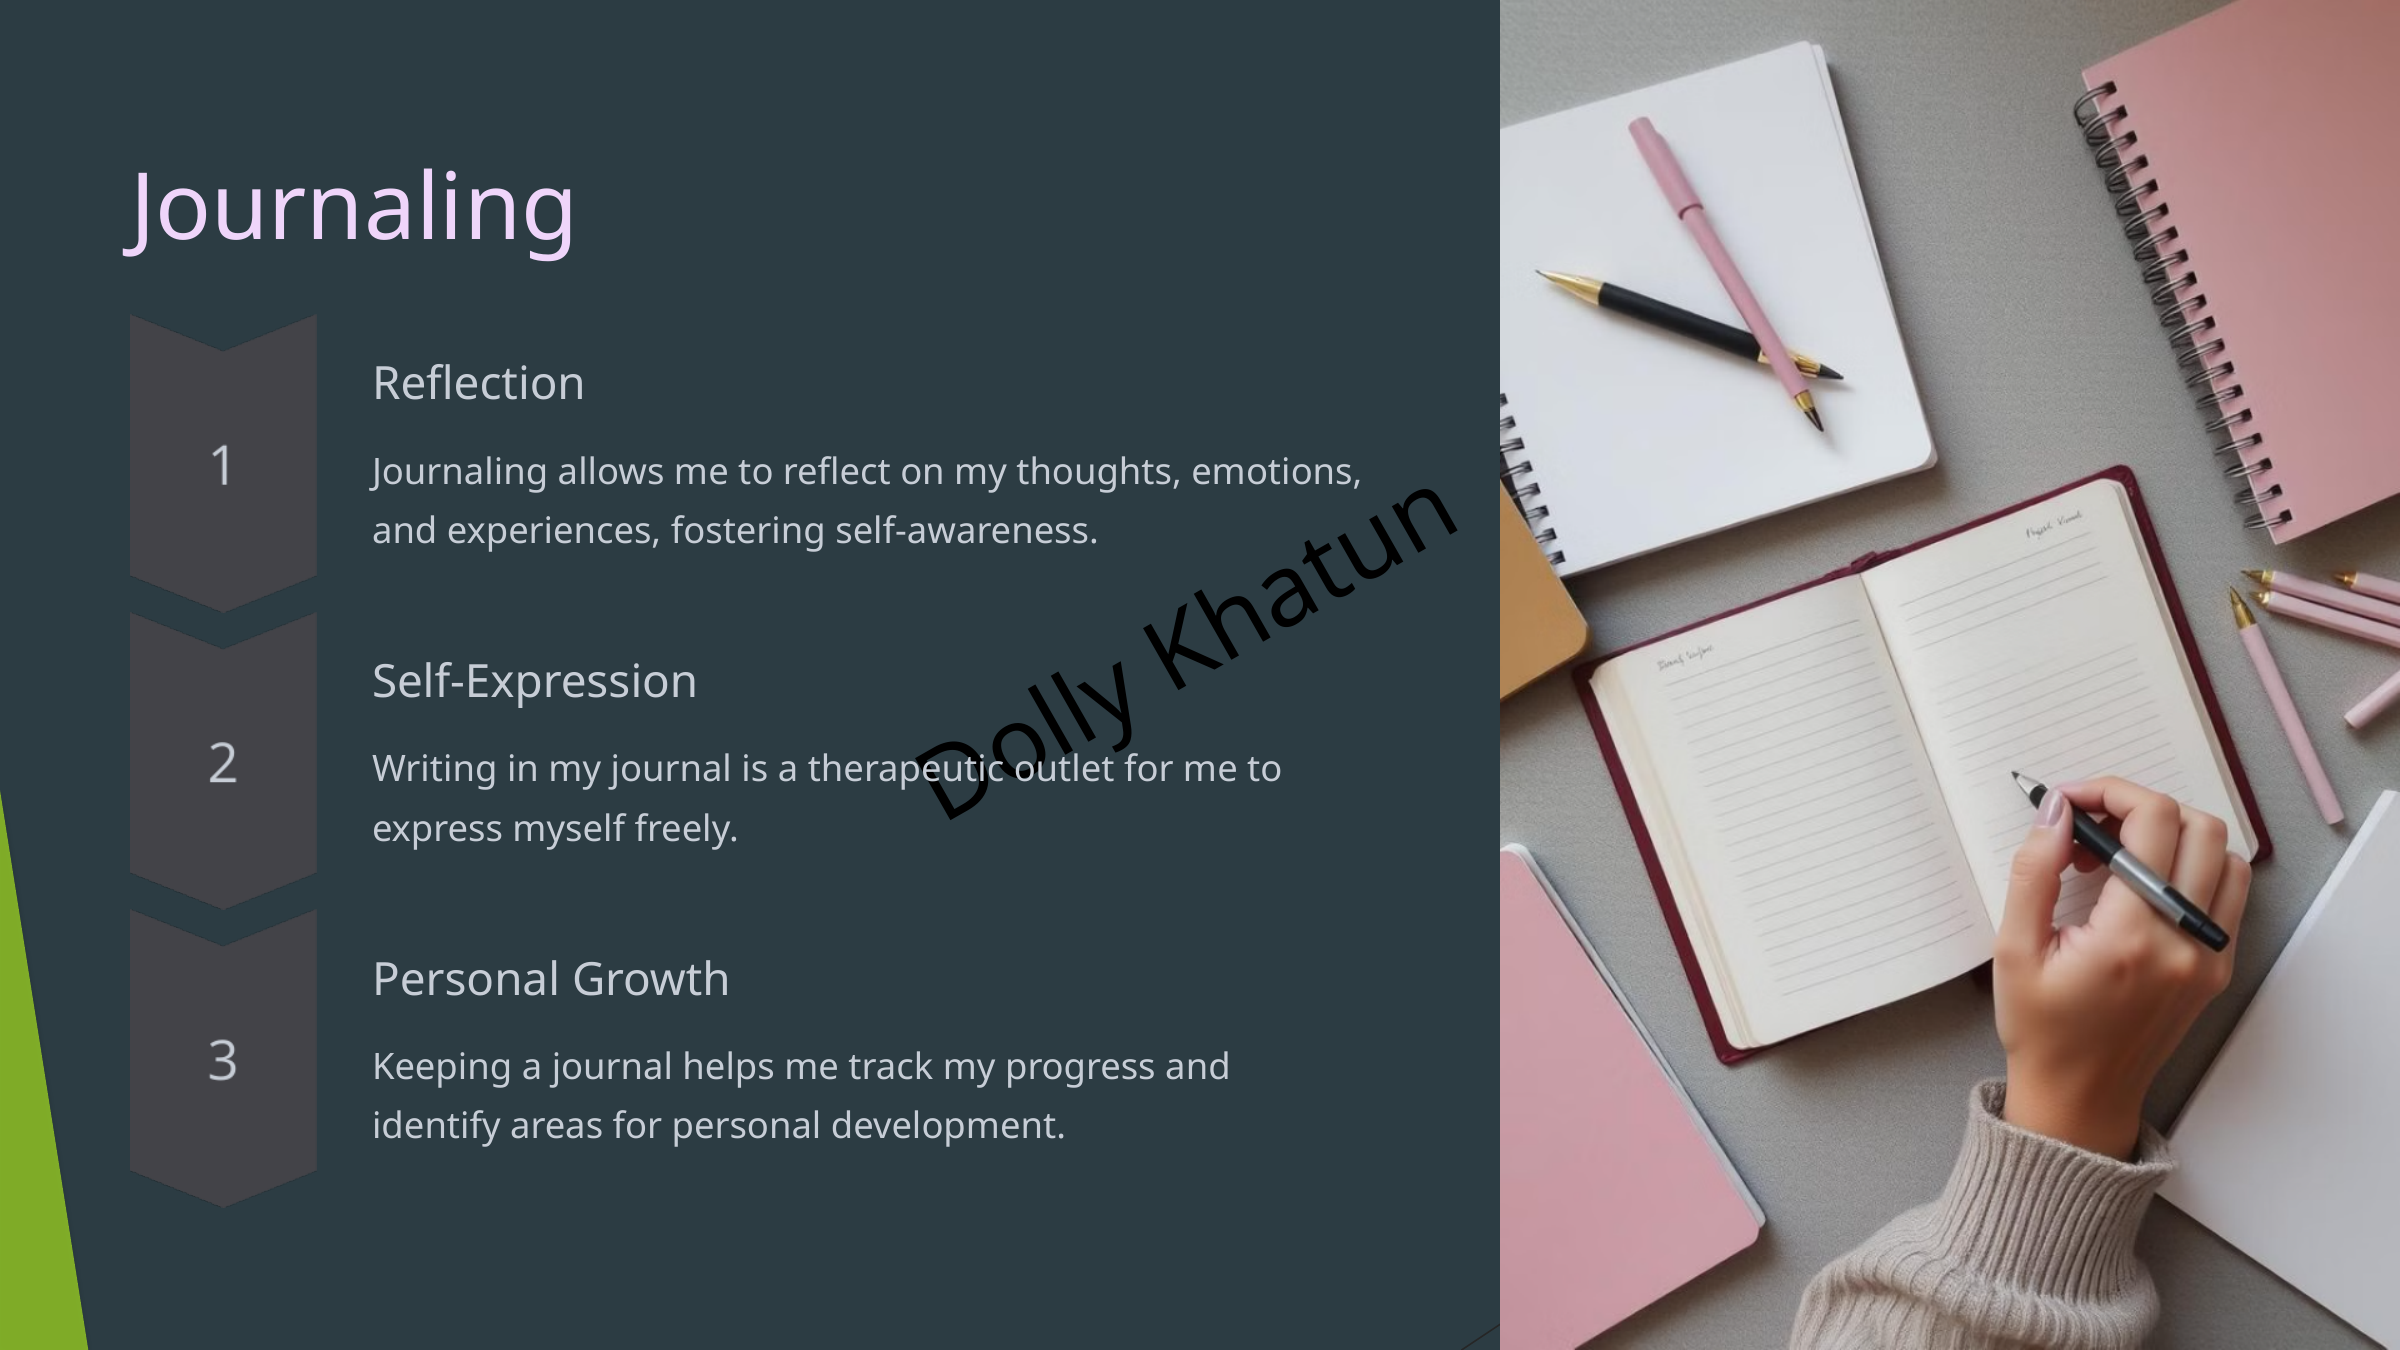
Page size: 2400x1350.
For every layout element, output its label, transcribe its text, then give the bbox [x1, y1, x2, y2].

text_box Writing in my journal is a therapeutic outlet for me to express myself freely. [372, 729, 1370, 849]
picture [129, 313, 317, 1208]
text_box Personal Growth [371, 947, 838, 1006]
text_box Reflection [371, 351, 838, 410]
text_box Journaling allows me to reflect on my thoughts, emotions, and experiences, fostering self-awareness. [372, 432, 1370, 552]
text_box Journaling [130, 142, 1061, 259]
text_box Keeping a journal helps me track my progress and identify areas for personal development. [372, 1027, 1370, 1147]
picture [1499, 0, 2400, 1350]
text_box Self-Expression [371, 649, 838, 708]
